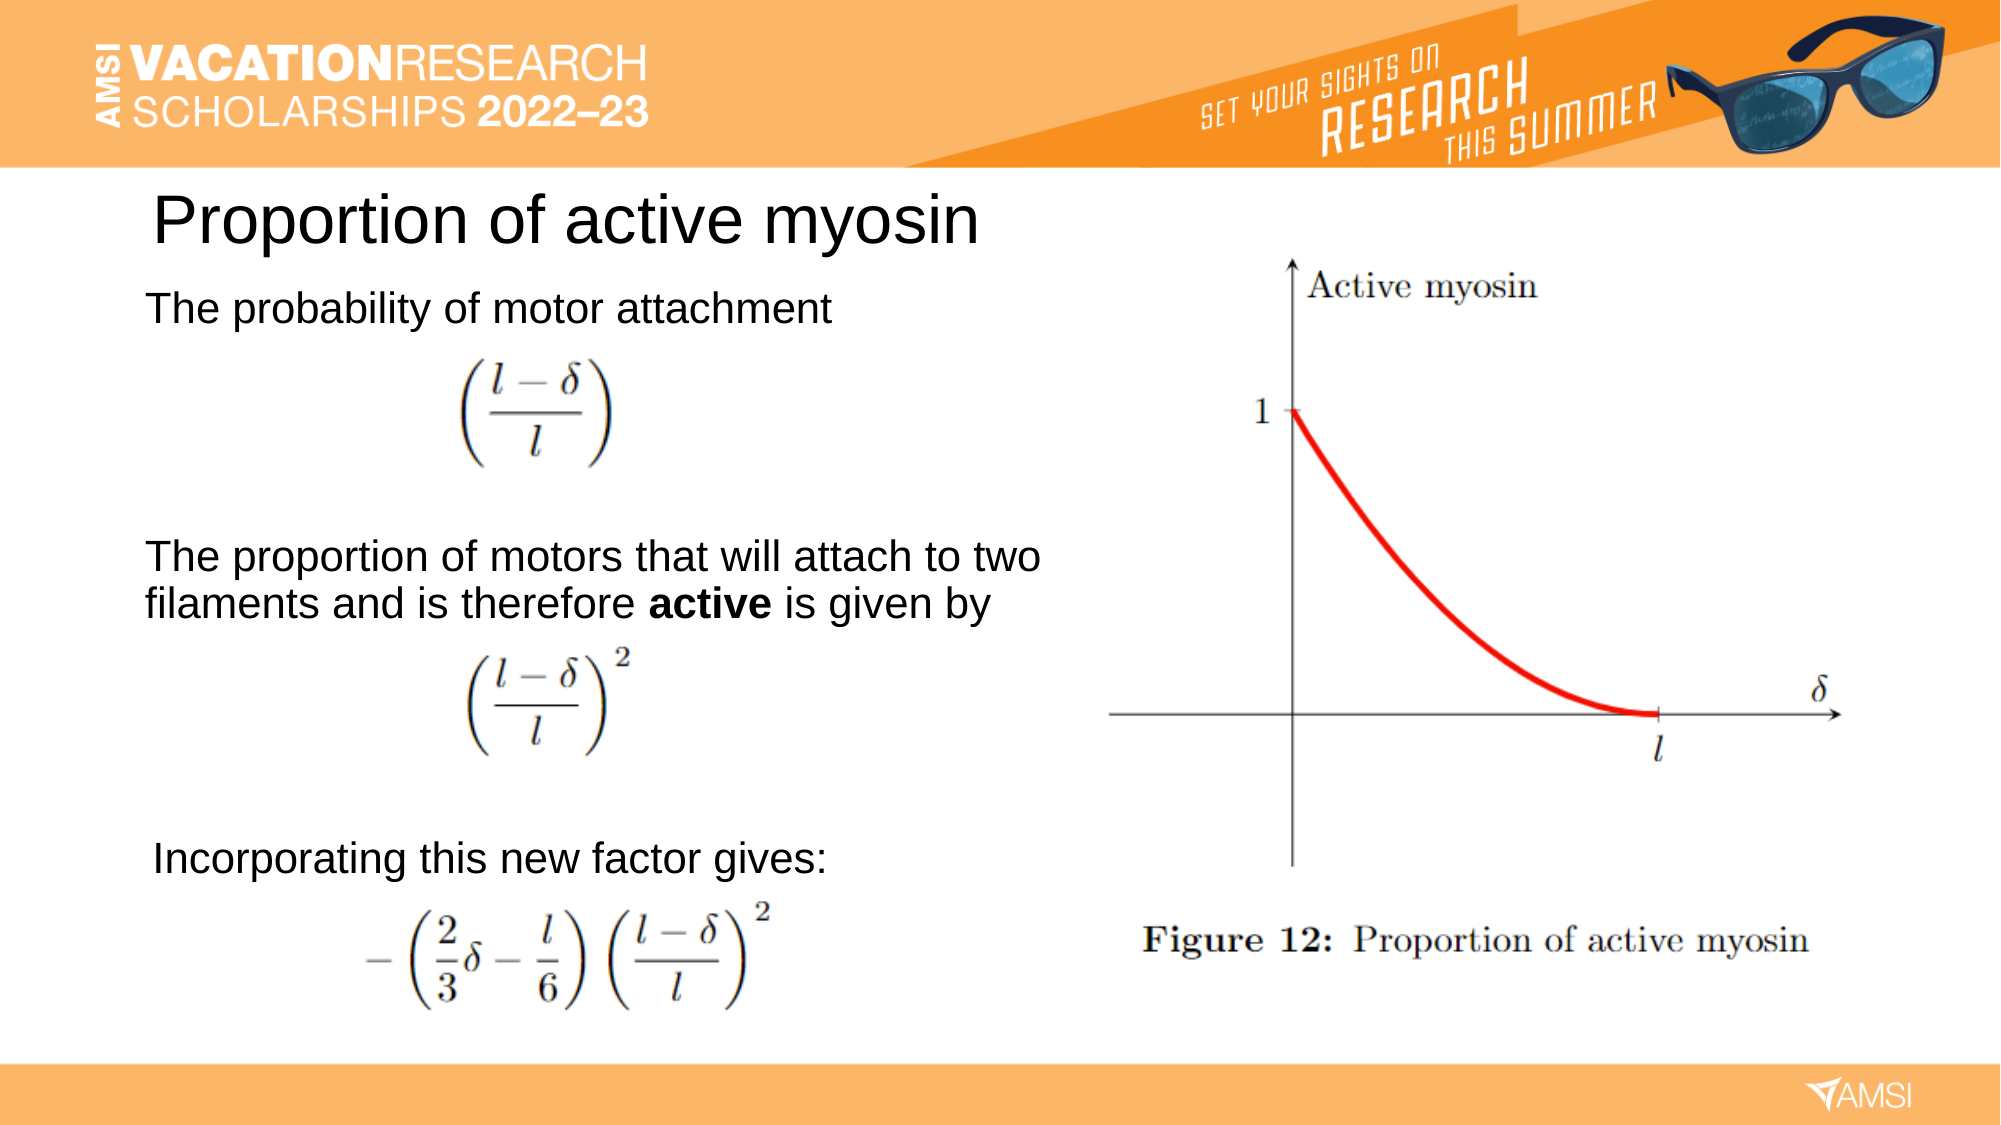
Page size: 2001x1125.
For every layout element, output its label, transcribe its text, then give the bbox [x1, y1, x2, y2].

picture [0, 0, 2001, 1125]
text_box Incorporating this new factor gives: [137, 828, 1055, 977]
title Proportion of active myosin [137, 143, 1863, 300]
list The probability of motor attachment [130, 278, 984, 374]
text_box The proportion of motors that will attach to two filaments and is therefore active is given by [130, 525, 1095, 656]
